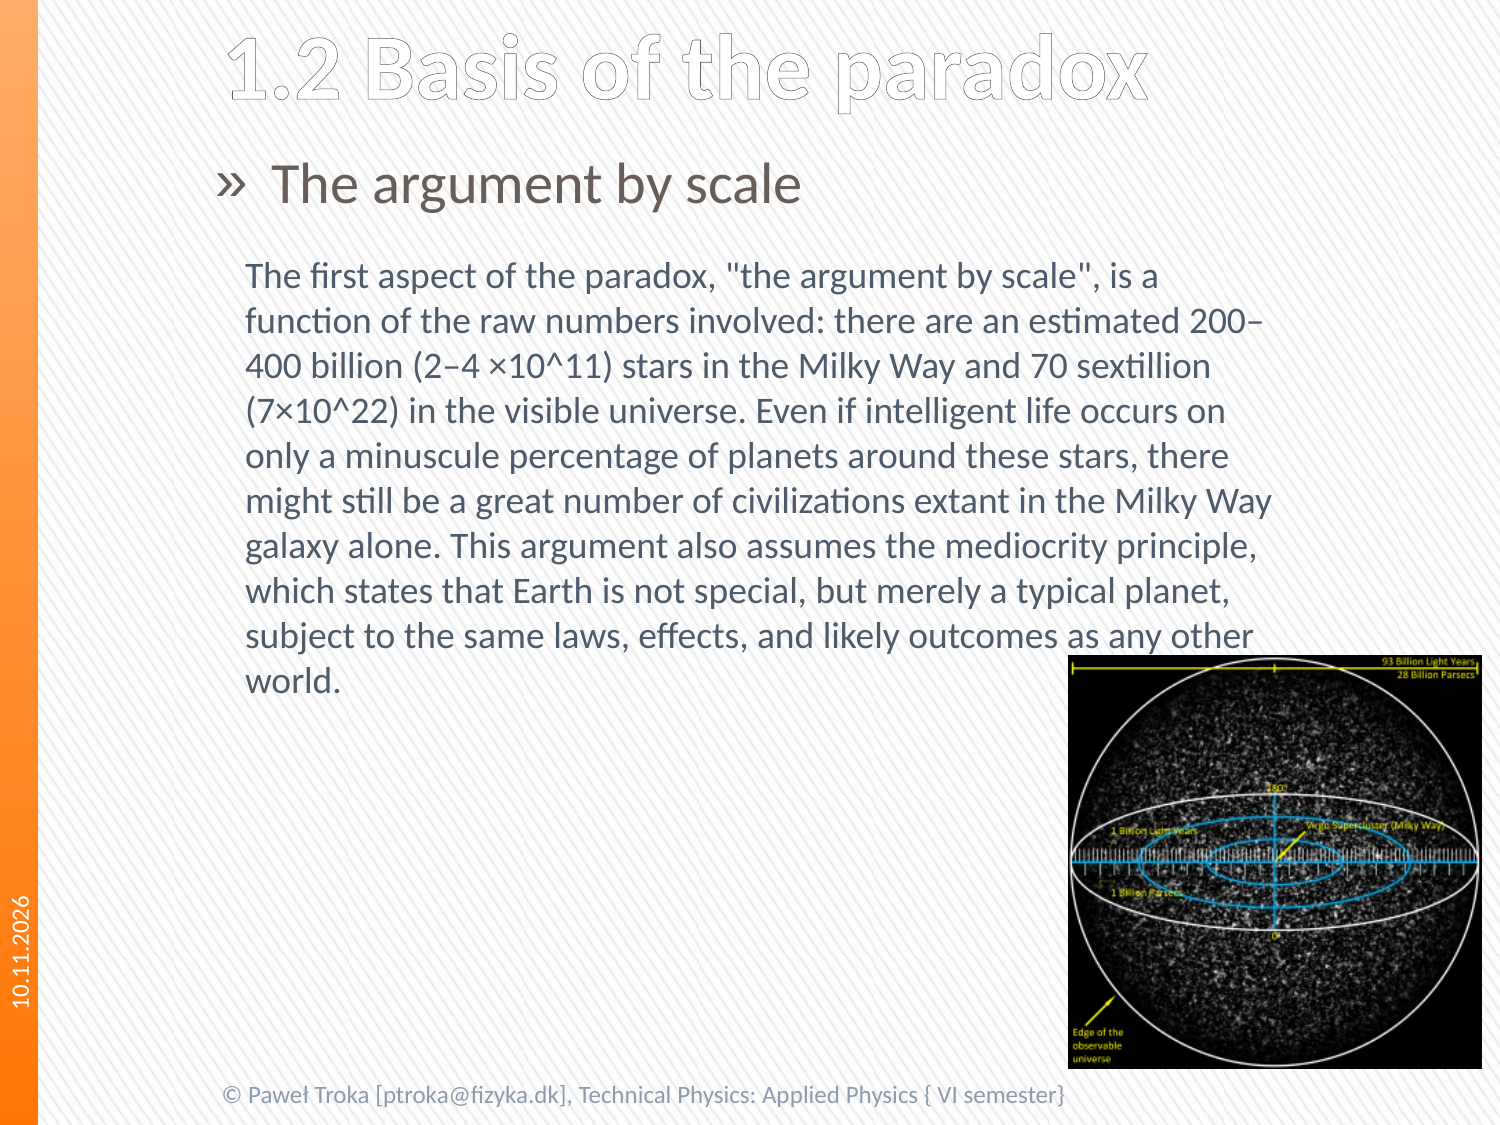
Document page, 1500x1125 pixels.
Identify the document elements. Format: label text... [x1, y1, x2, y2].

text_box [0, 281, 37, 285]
picture [1068, 655, 1482, 1069]
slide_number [0, 594, 38, 1026]
slide_number 3 [1484, 941, 1488, 1002]
list The argument by scale [200, 137, 1425, 256]
text_box The first aspect of the paradox, "the argument by scale", is a function of the raw numbers involved: there are an estimated 200–400 billion (2–4 ×10^11) stars in the Milky Way and 70 sextillion (7×10^22) in the visible universe. Even if intelligent life occurs on only a minuscule percentage of planets around these stars, there might still be a great number of civilizations extant in the Milky Way galaxy alone. This argument also assumes the mediocrity principle, which states that Earth is not special, but merely a typical planet, subject to the same laws, effects, and likely outcomes as any other world. [230, 243, 1306, 709]
footer © Paweł Troka [ptroka@fizyka.dk], Technical Physics: Applied Physics { VI semester} [206, 1074, 1382, 1113]
title 1.2 Basis of the paradox [206, 0, 1371, 126]
